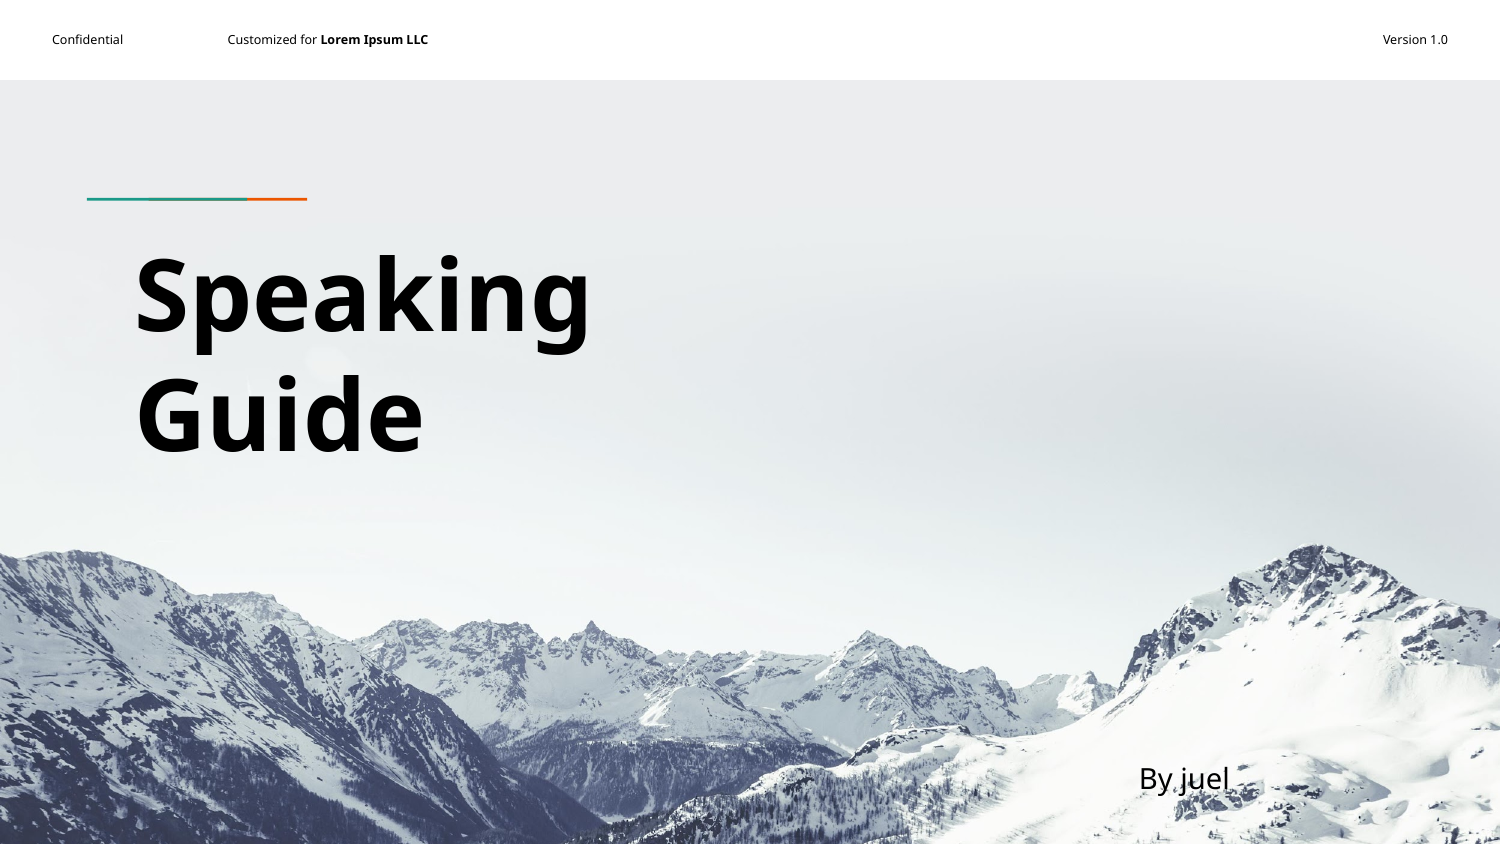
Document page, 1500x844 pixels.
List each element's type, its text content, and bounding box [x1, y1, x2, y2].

text_box By juel [1124, 745, 1423, 790]
title Speaking Guide [119, 216, 922, 490]
picture [0, 80, 1500, 844]
